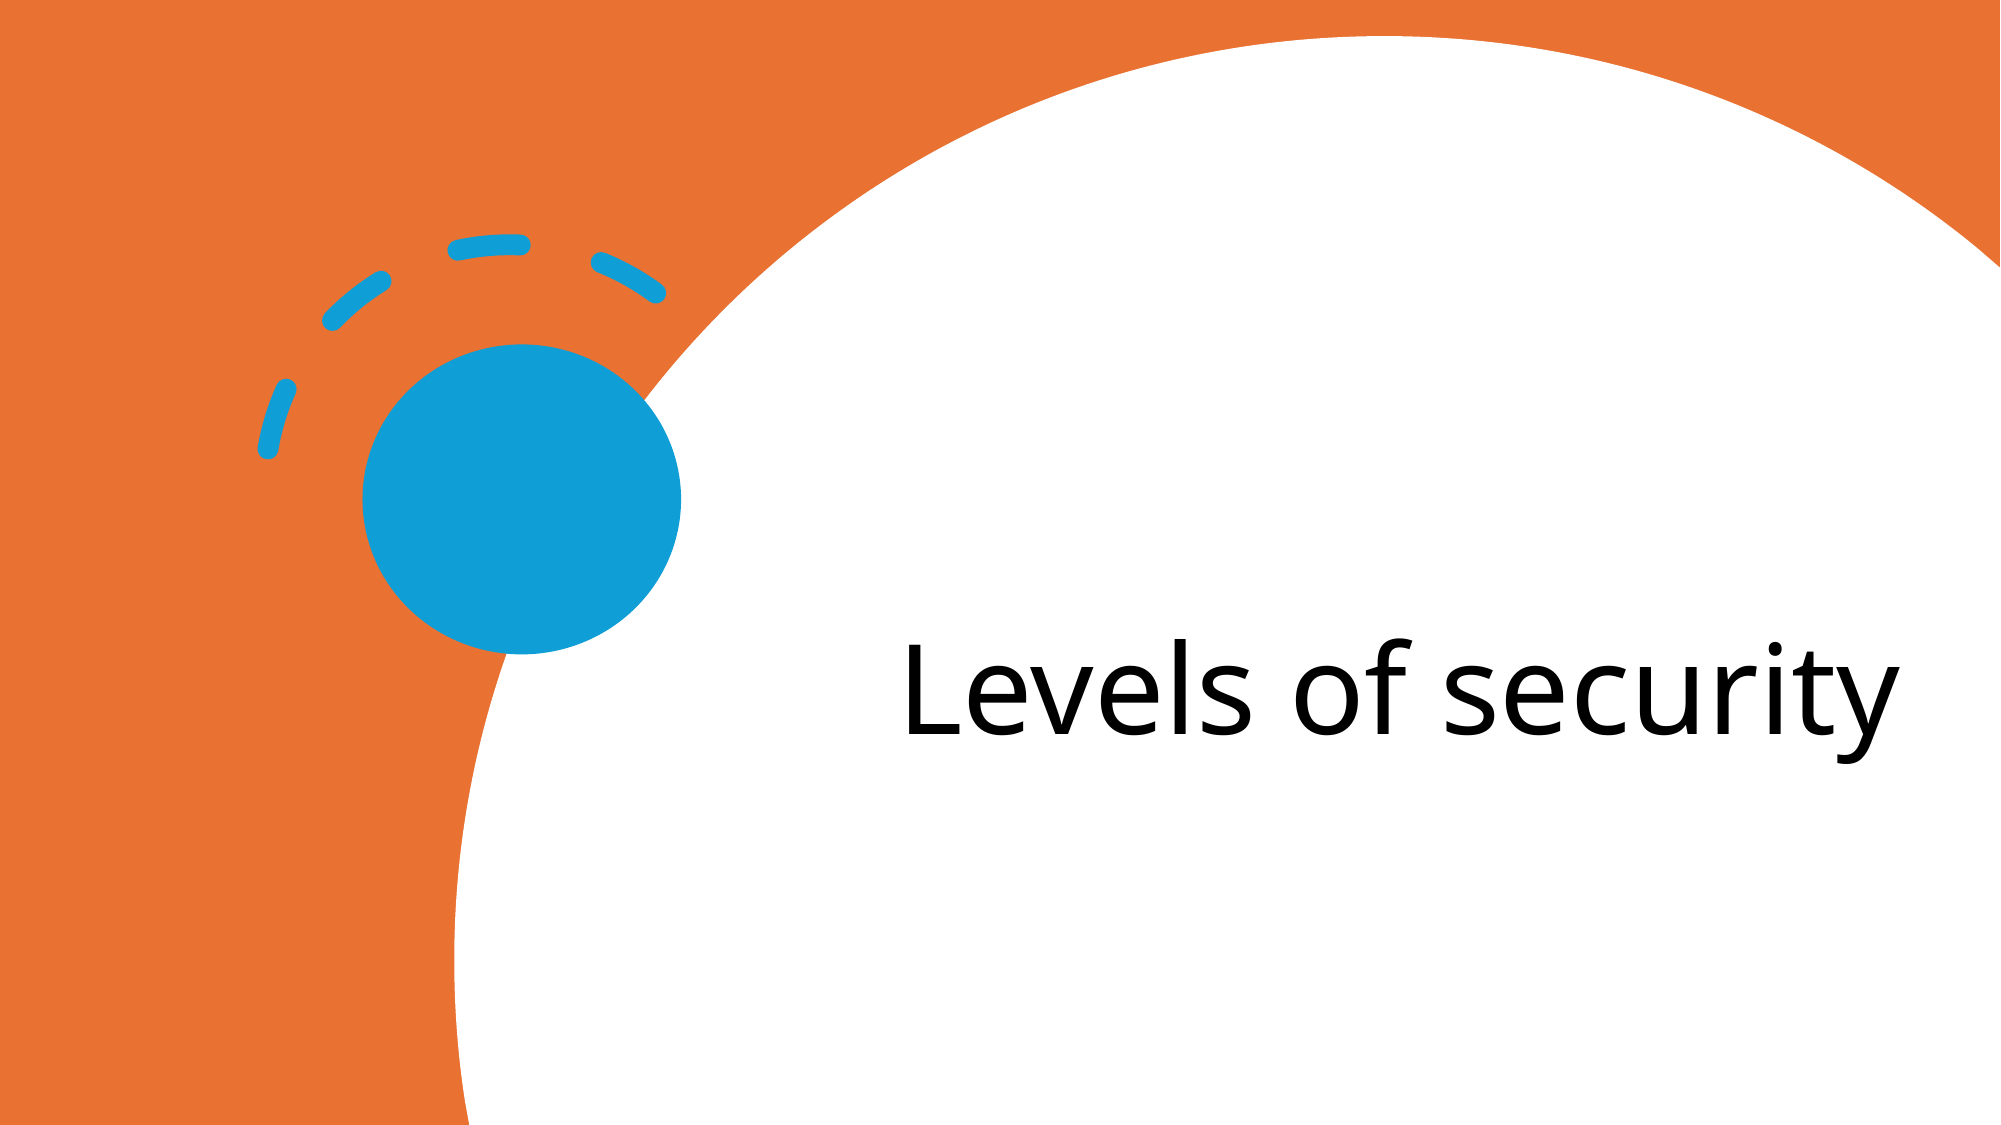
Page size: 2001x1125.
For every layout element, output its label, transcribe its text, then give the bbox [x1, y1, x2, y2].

text_box [360, 373, 662, 656]
text_box [452, 34, 2000, 1125]
title Levels of security [662, 318, 1917, 770]
text_box [0, 0, 2000, 1125]
text_box [266, 243, 676, 490]
